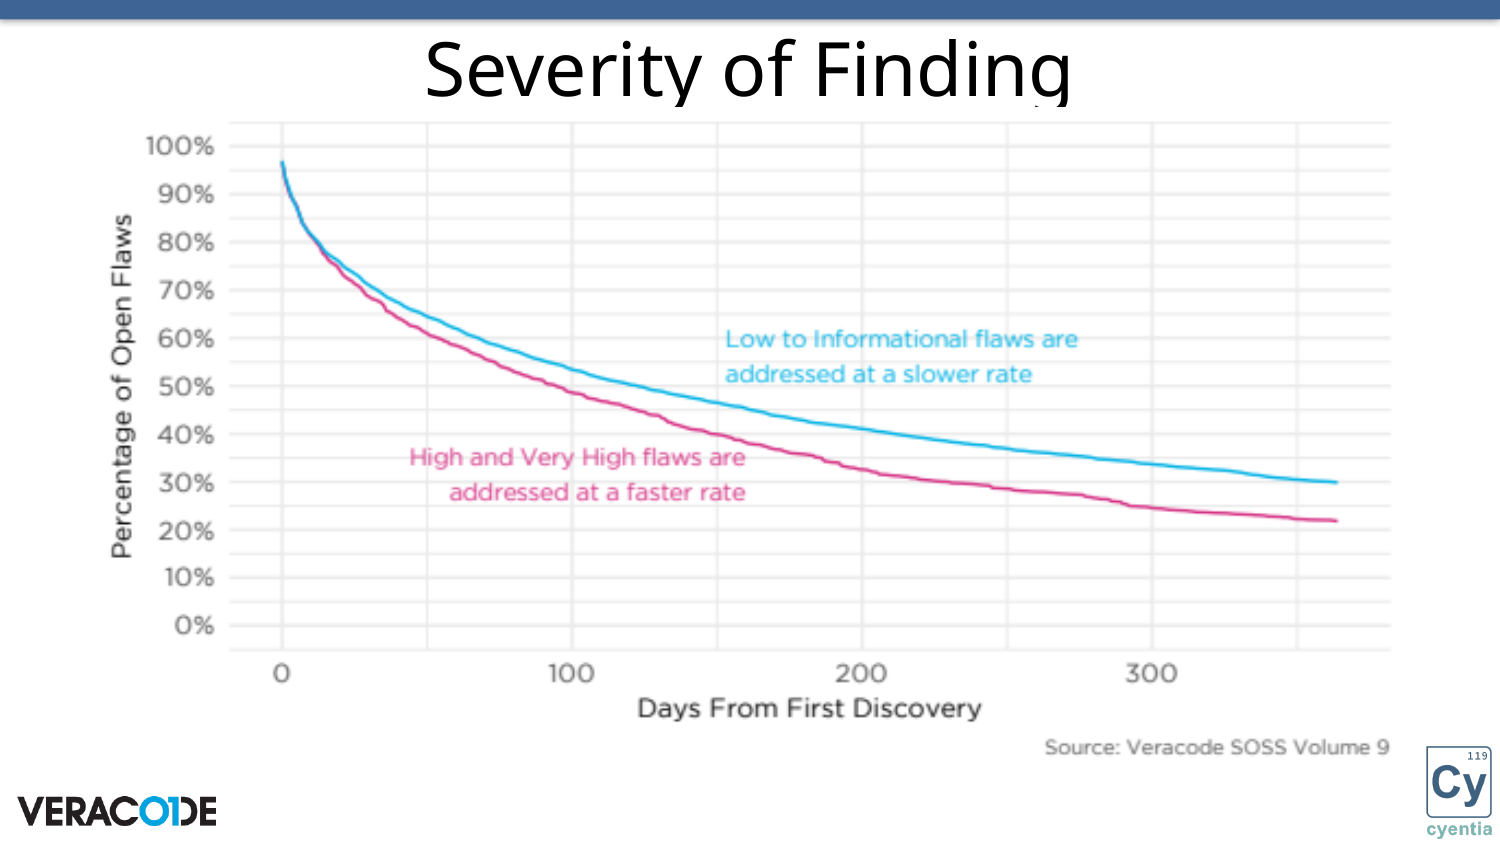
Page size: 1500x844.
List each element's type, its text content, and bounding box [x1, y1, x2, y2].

picture [97, 107, 1403, 776]
picture [179, 796, 216, 826]
title Severity of Finding [75, 13, 1425, 155]
picture [146, 803, 162, 820]
picture [17, 796, 149, 826]
picture [160, 796, 172, 826]
